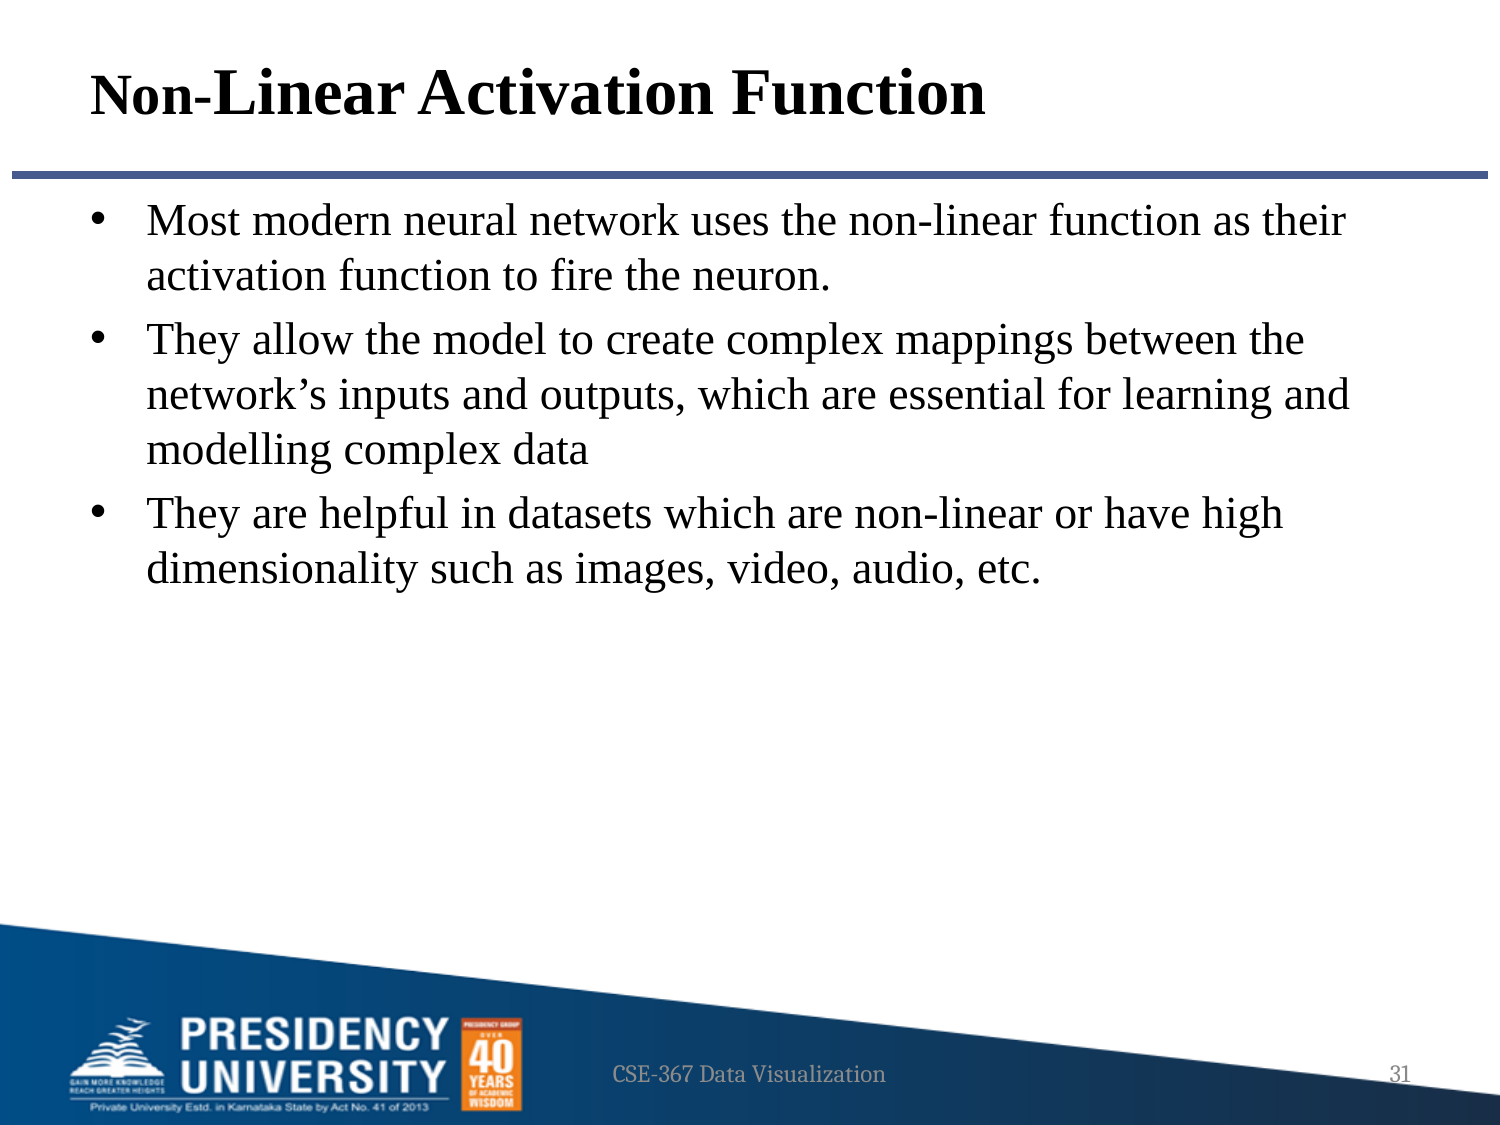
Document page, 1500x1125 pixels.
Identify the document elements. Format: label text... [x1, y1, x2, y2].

list Most modern neural network uses the non-linear function as their activation function to fire the neuron. They allow the model to create complex mappings between the network’s inputs and outputs, which are essential for learning and modelling complex data They are helpful in datasets which are non-linear or have high dimensionality such as images, video, audio, etc. [75, 182, 1400, 825]
footer CSE-367 Data Visualization [512, 1042, 988, 1103]
title Non-Linear Activation Function [75, 22, 1425, 136]
picture [0, 921, 1500, 1125]
slide_number 31 [1074, 1042, 1425, 1103]
